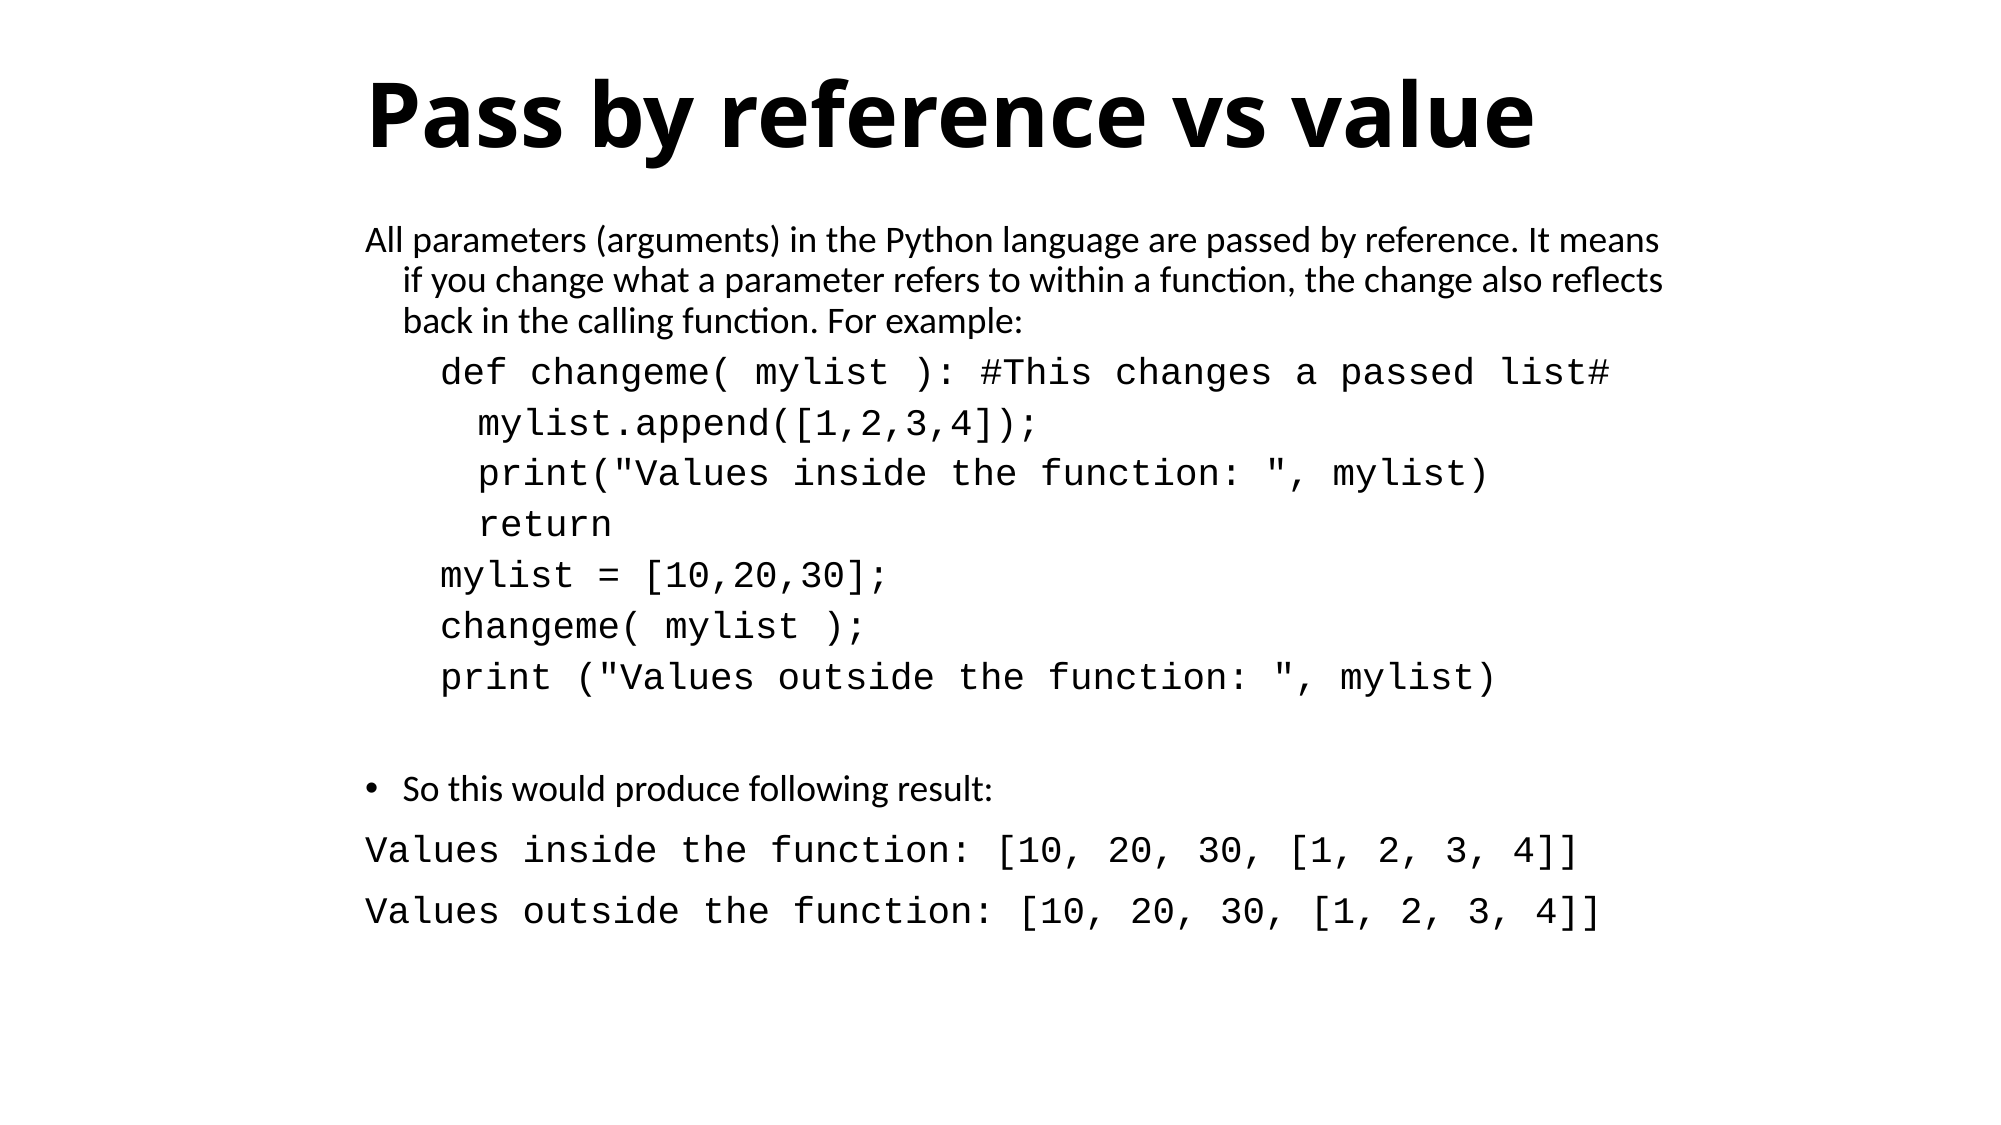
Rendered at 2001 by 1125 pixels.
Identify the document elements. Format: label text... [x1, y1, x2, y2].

list All parameters (arguments) in the Python language are passed by reference. It means if you change what a parameter refers to within a function, the change also reflects back in the calling function. For example: def changeme( mylist ): #This changes a passed list# mylist.append([1,2,3,4]); print("Values inside the function: ", mylist) return mylist = [10,20,30]; changeme( mylist ); print ("Values outside the function: ", mylist) So this would produce following result: Values inside the function: [10, 20, 30, [1, 2, 3, 4]] Values outside the function: [10, 20, 30, [1, 2, 3, 4]] [350, 212, 1688, 1013]
title Pass by reference vs value [350, 62, 1688, 175]
